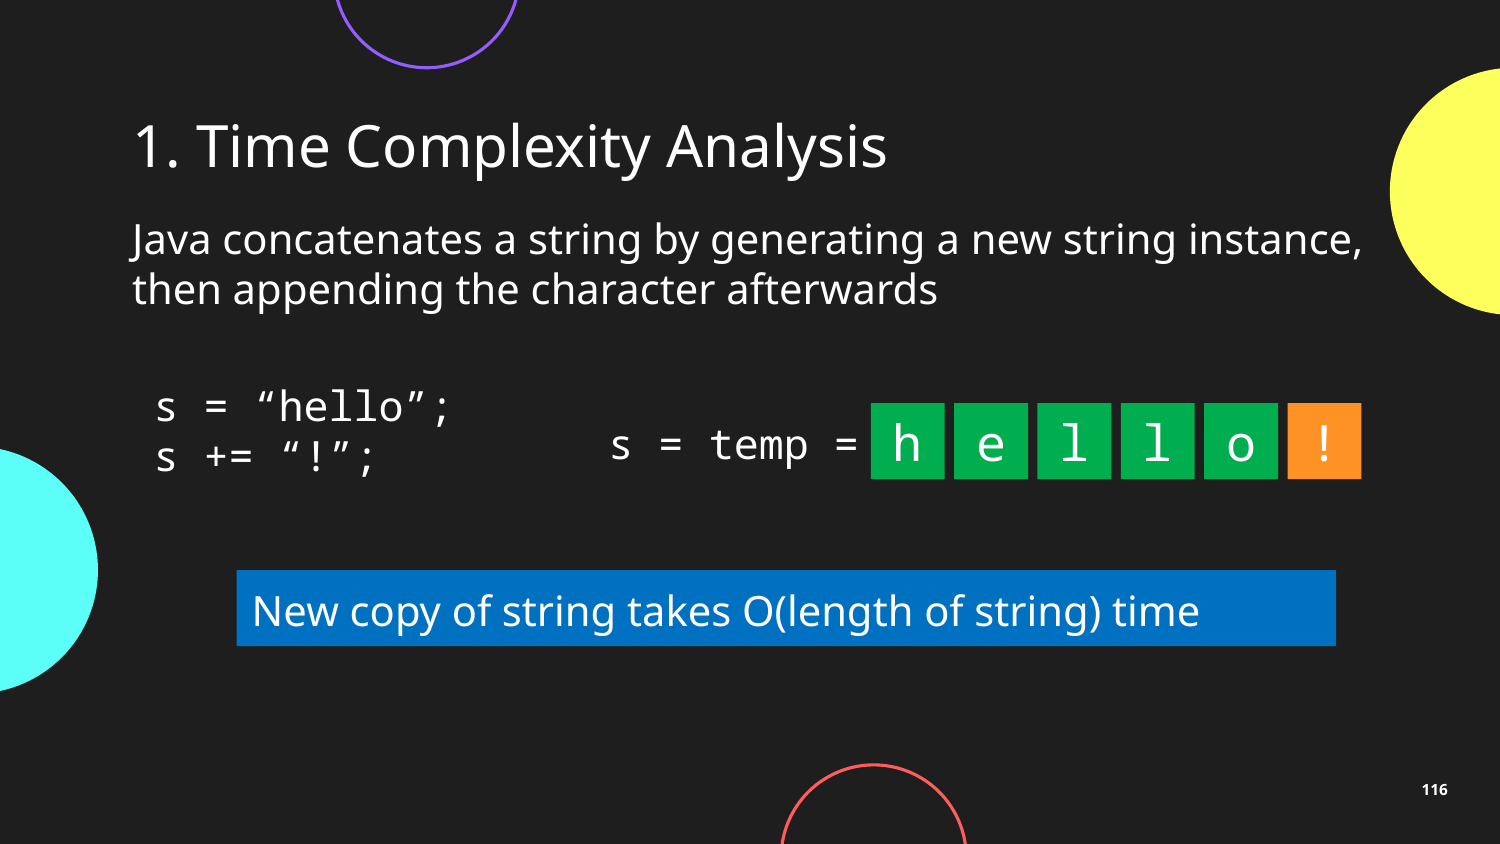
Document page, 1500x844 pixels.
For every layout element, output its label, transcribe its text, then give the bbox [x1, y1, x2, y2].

text_box temp = [1030, 403, 1035, 480]
text_box l [1119, 401, 1197, 481]
title 1. Time Complexity Analysis [117, 106, 1383, 183]
text_box o [1202, 401, 1280, 481]
text_box ! [1285, 401, 1363, 481]
text_box temp = [947, 403, 952, 480]
text_box e [952, 401, 1030, 481]
slide_number 116 [1389, 764, 1480, 816]
text_box New copy of string takes O(length of string) time [236, 570, 1337, 647]
text_box h [869, 401, 947, 481]
text_box Java concatenates a string by generating a new string instance, then appending the character afterwards [117, 197, 1414, 274]
text_box l [1035, 401, 1113, 481]
text_box s = [593, 403, 937, 480]
text_box s = “hello”; s += “!”; [138, 365, 1435, 442]
